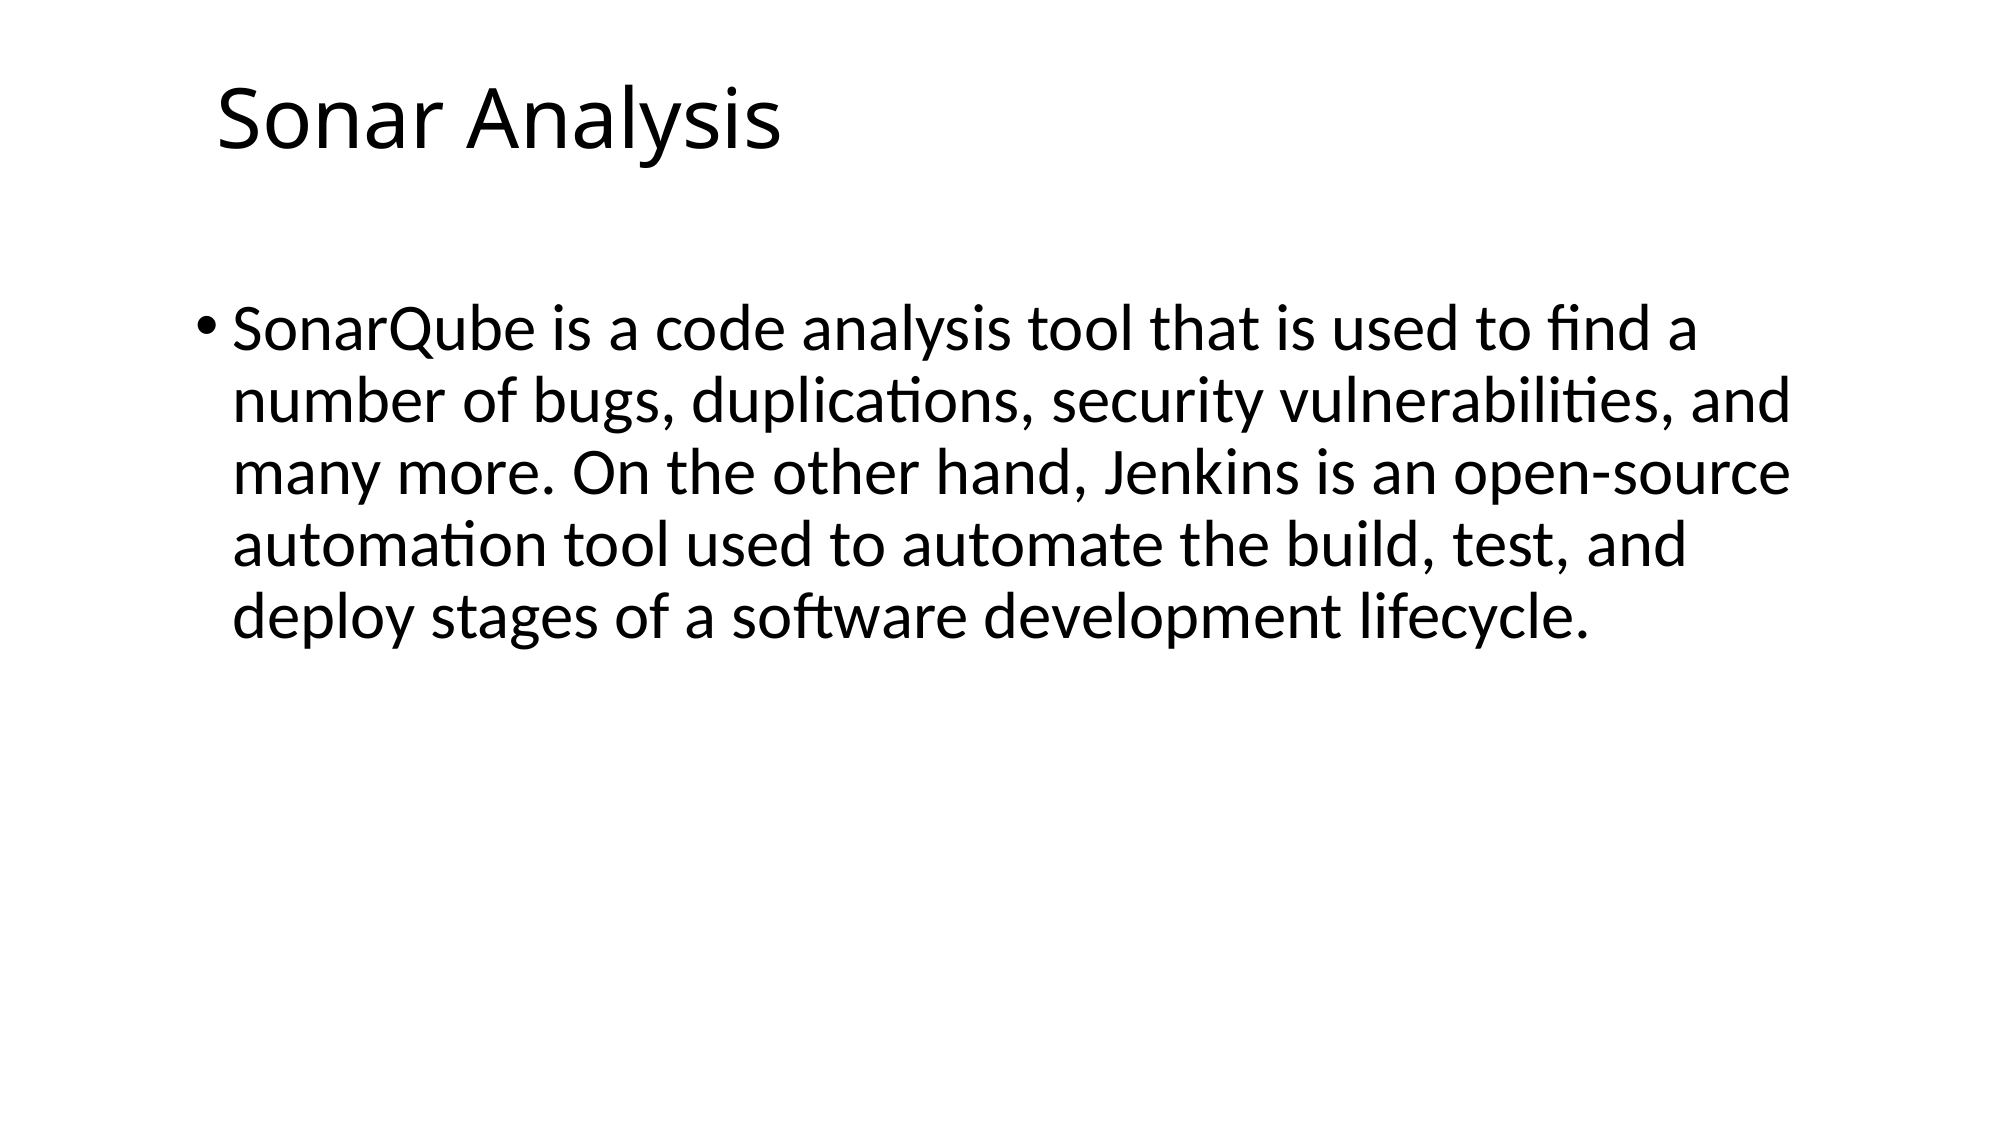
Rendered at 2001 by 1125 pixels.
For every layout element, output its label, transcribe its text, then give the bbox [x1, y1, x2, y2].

list SonarQube is a code analysis tool that is used to find a number of bugs, duplications, security vulnerabilities, and many more. On the other hand, Jenkins is an open-source automation tool used to automate the build, test, and deploy stages of a software development lifecycle. [180, 285, 1830, 763]
title Sonar Analysis [180, 47, 1830, 196]
